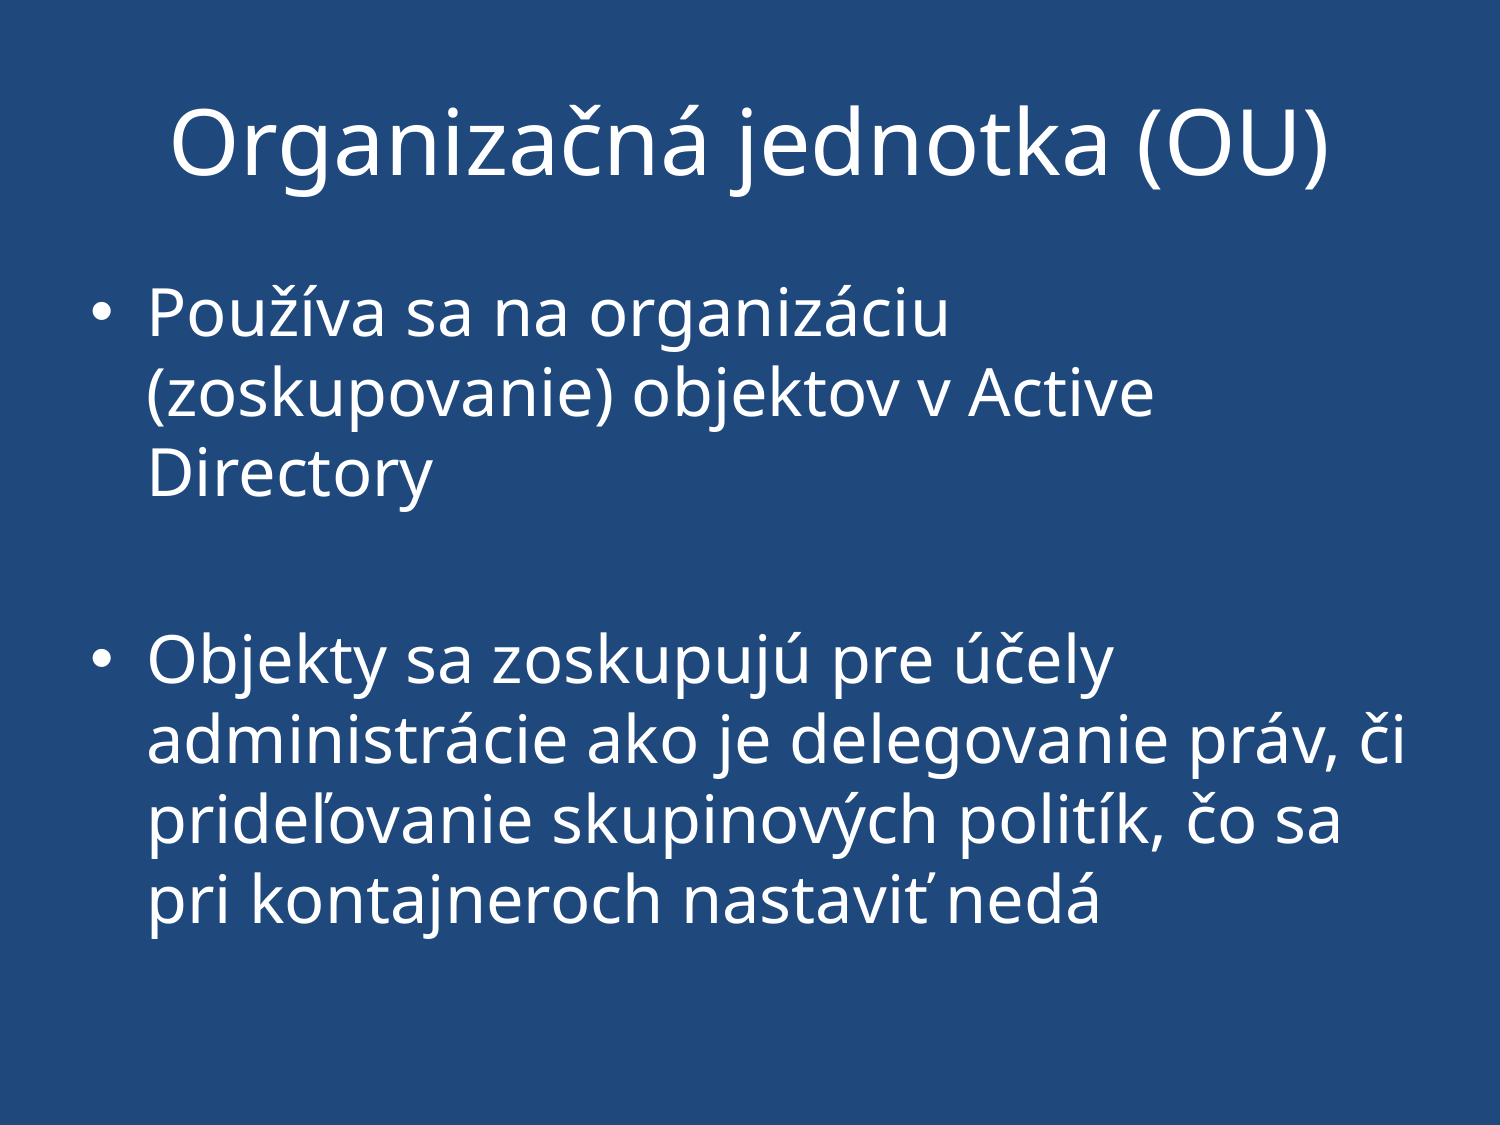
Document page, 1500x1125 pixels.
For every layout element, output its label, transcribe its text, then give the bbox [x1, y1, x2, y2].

list Používa sa na organizáciu (zoskupovanie) objektov v Active Directory Objekty sa zoskupujú pre účely administrácie ako je delegovanie práv, či prideľovanie skupinových politík, čo sa pri kontajneroch nastaviť nedá [75, 262, 1425, 1005]
title Organizačná jednotka (OU) [75, 45, 1425, 233]
